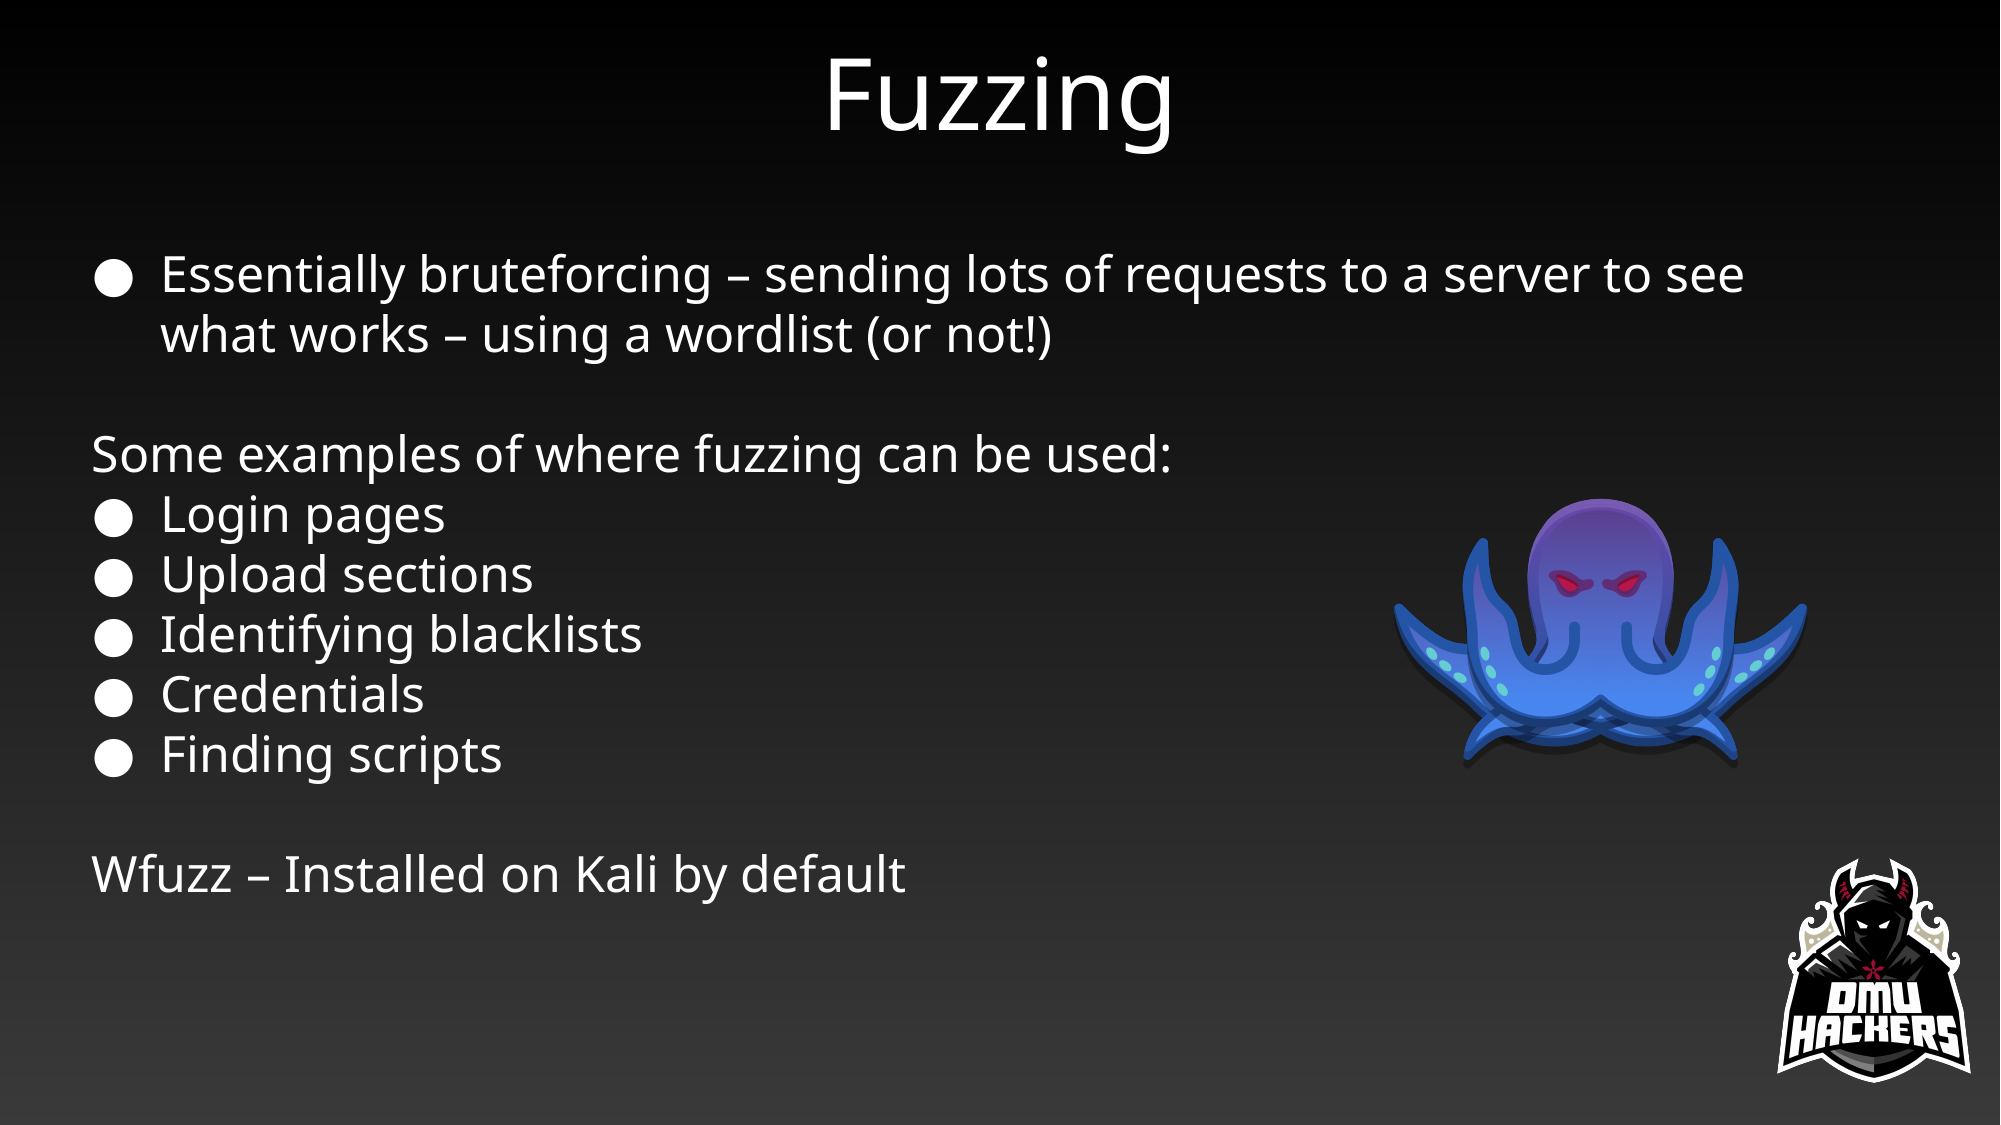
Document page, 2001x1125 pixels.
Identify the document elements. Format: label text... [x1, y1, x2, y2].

text_box Essentially bruteforcing – sending lots of requests to a server to see what works – using a wordlist (or not!) Some examples of where fuzzing can be used: Login pages Upload sections Identifying blacklists Credentials Finding scripts Wfuzz – Installed on Kali by default [70, 227, 1859, 998]
text_box Fuzzing [31, 0, 1969, 182]
picture [1375, 407, 1971, 1083]
